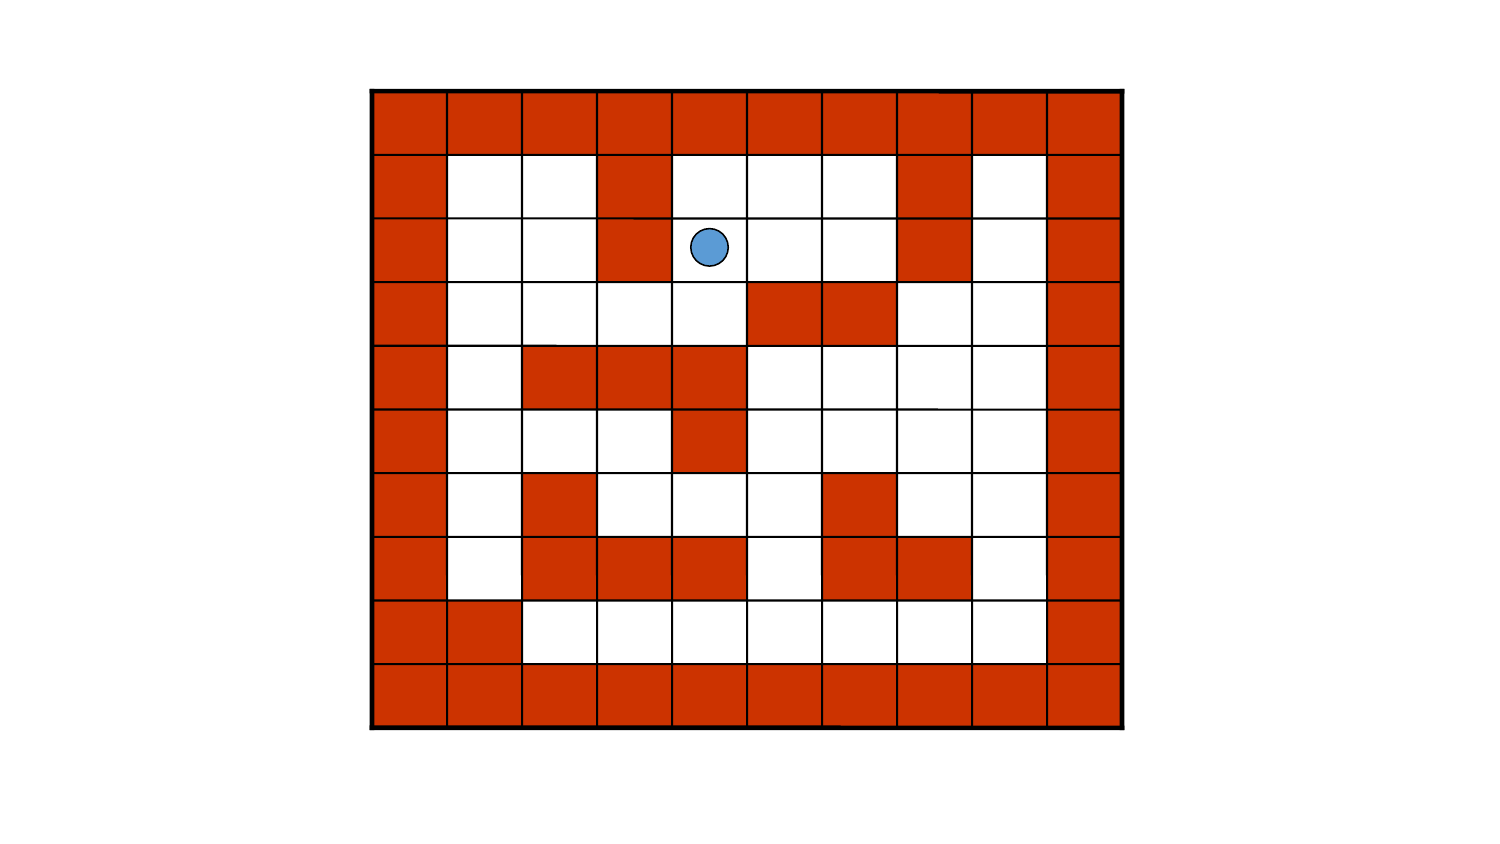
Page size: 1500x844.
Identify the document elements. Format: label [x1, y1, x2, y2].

text_box [371, 91, 1122, 728]
